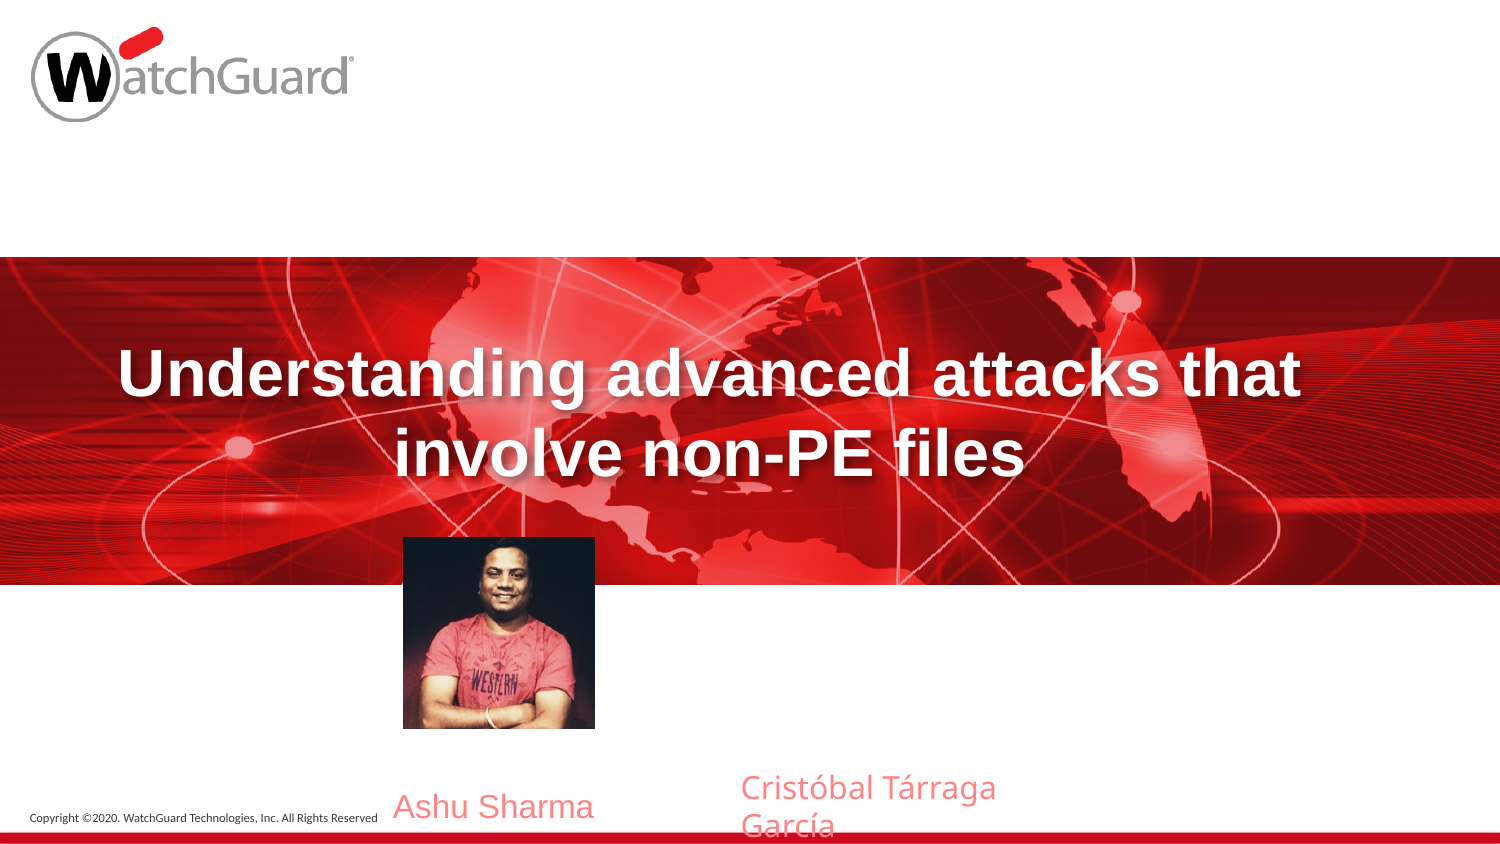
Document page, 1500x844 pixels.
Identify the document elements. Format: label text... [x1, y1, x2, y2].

picture [0, 257, 1500, 730]
text_box Ashu Sharma [377, 737, 640, 844]
title Understanding advanced attacks that involve non-PE files [50, 341, 1370, 479]
subtitle Cristóbal Tárraga García [725, 759, 1113, 844]
picture [31, 27, 354, 122]
